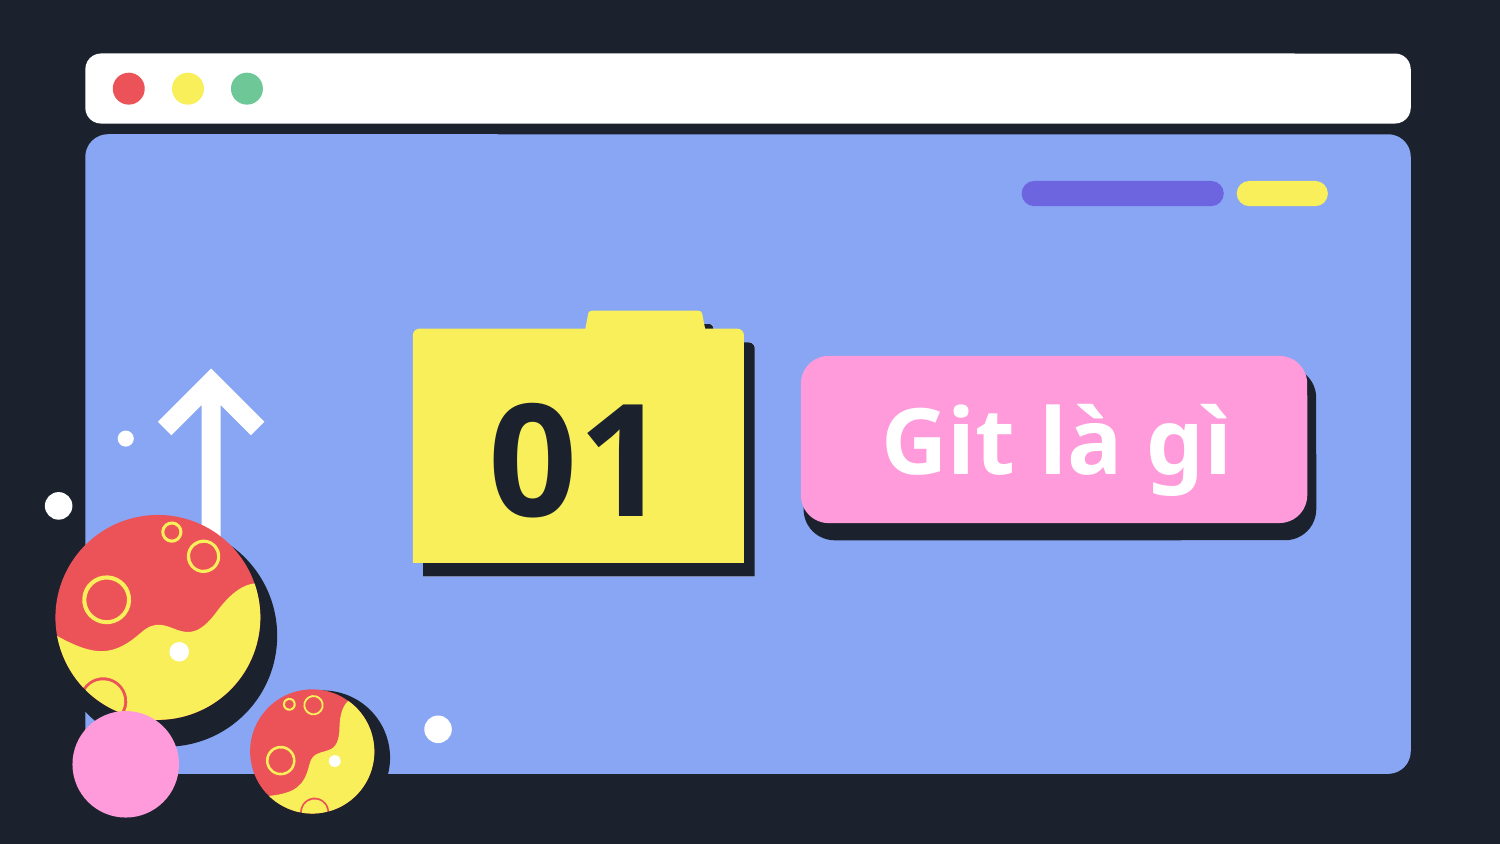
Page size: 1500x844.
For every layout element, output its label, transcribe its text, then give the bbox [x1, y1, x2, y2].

text_box [72, 768, 179, 818]
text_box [18, 481, 302, 759]
text_box [424, 715, 452, 744]
text_box [412, 310, 744, 563]
text_box [117, 430, 134, 447]
title 01 [451, 379, 706, 528]
text_box [157, 368, 265, 479]
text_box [800, 355, 1314, 538]
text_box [228, 667, 401, 836]
